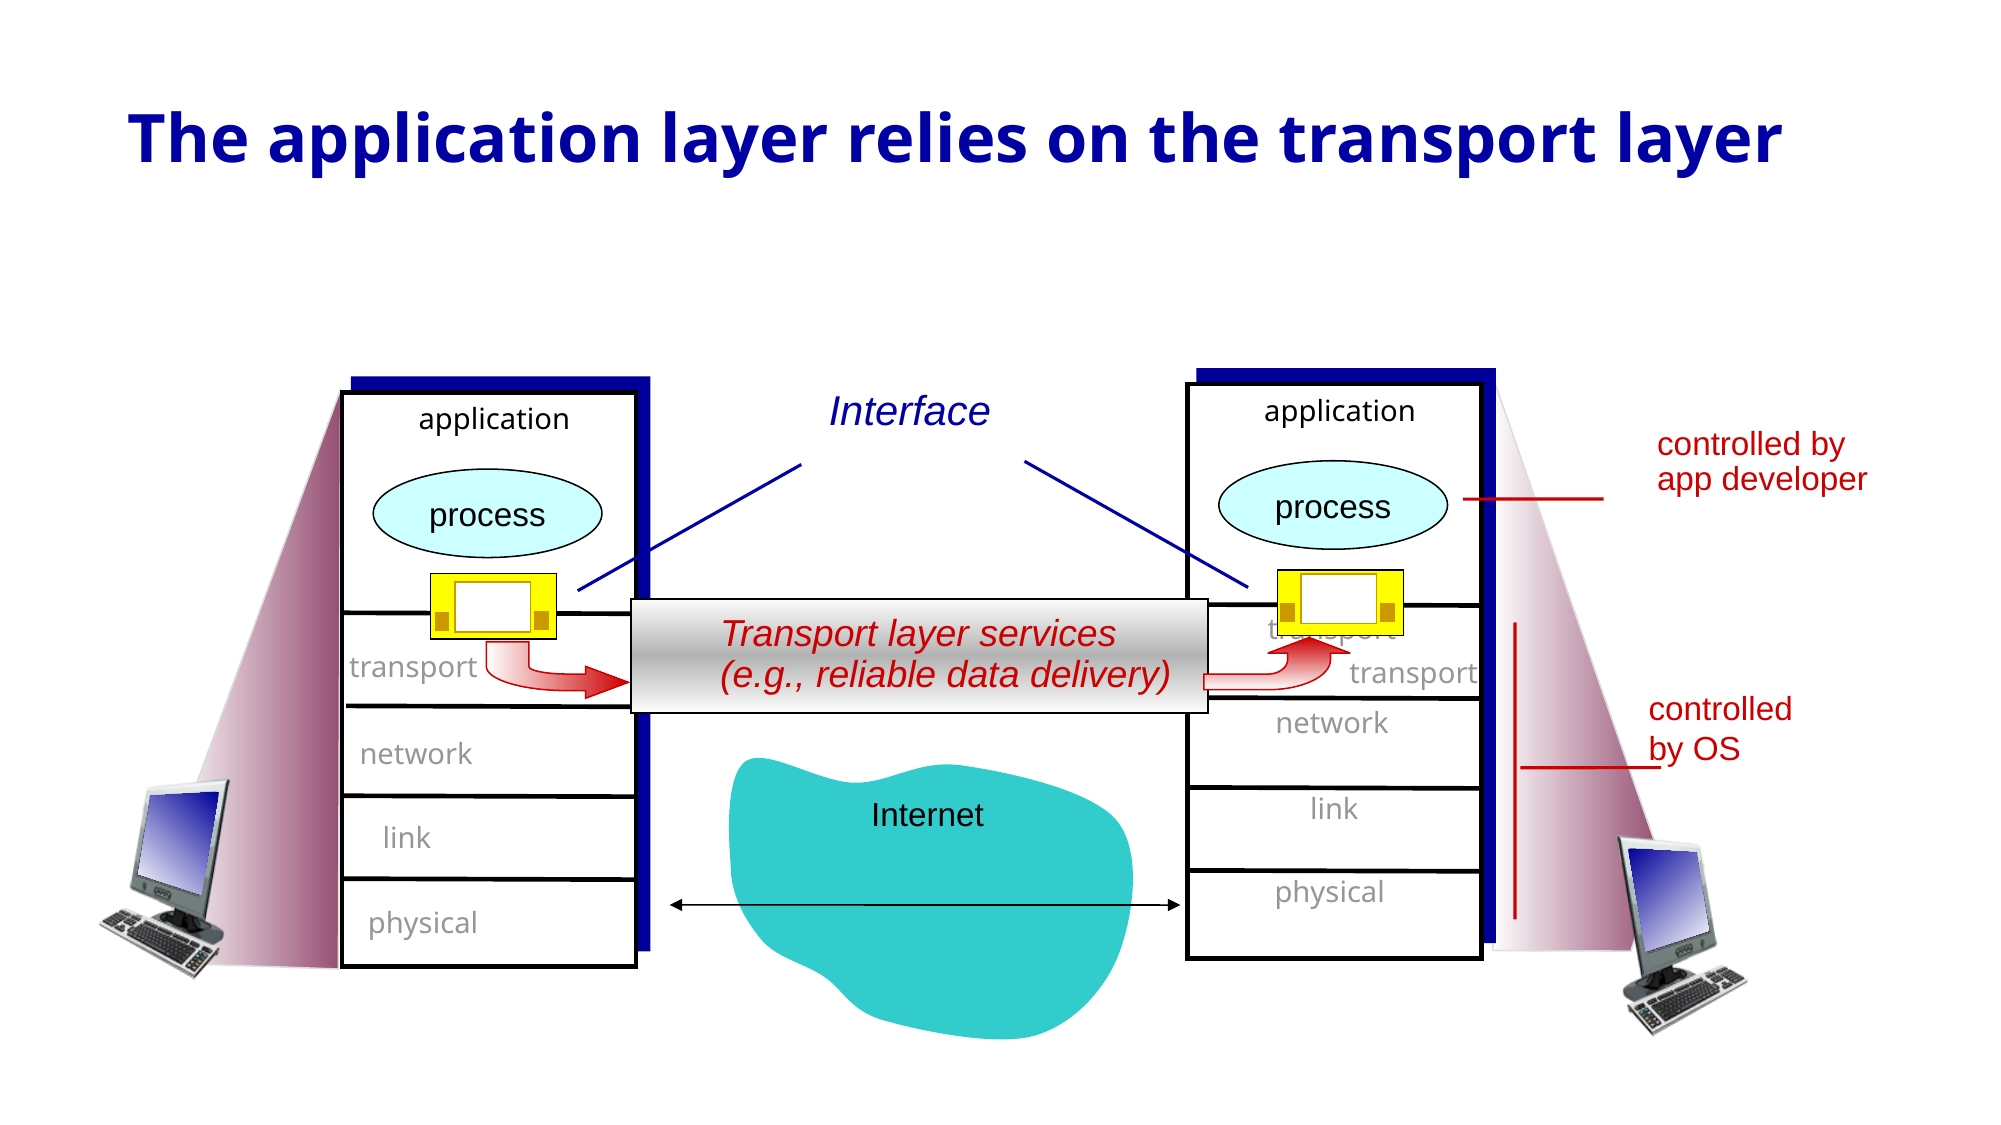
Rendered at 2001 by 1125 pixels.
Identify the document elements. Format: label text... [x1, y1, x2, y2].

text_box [67, 179, 1933, 1052]
title The application layer relies on the transport layer [112, 67, 1888, 179]
